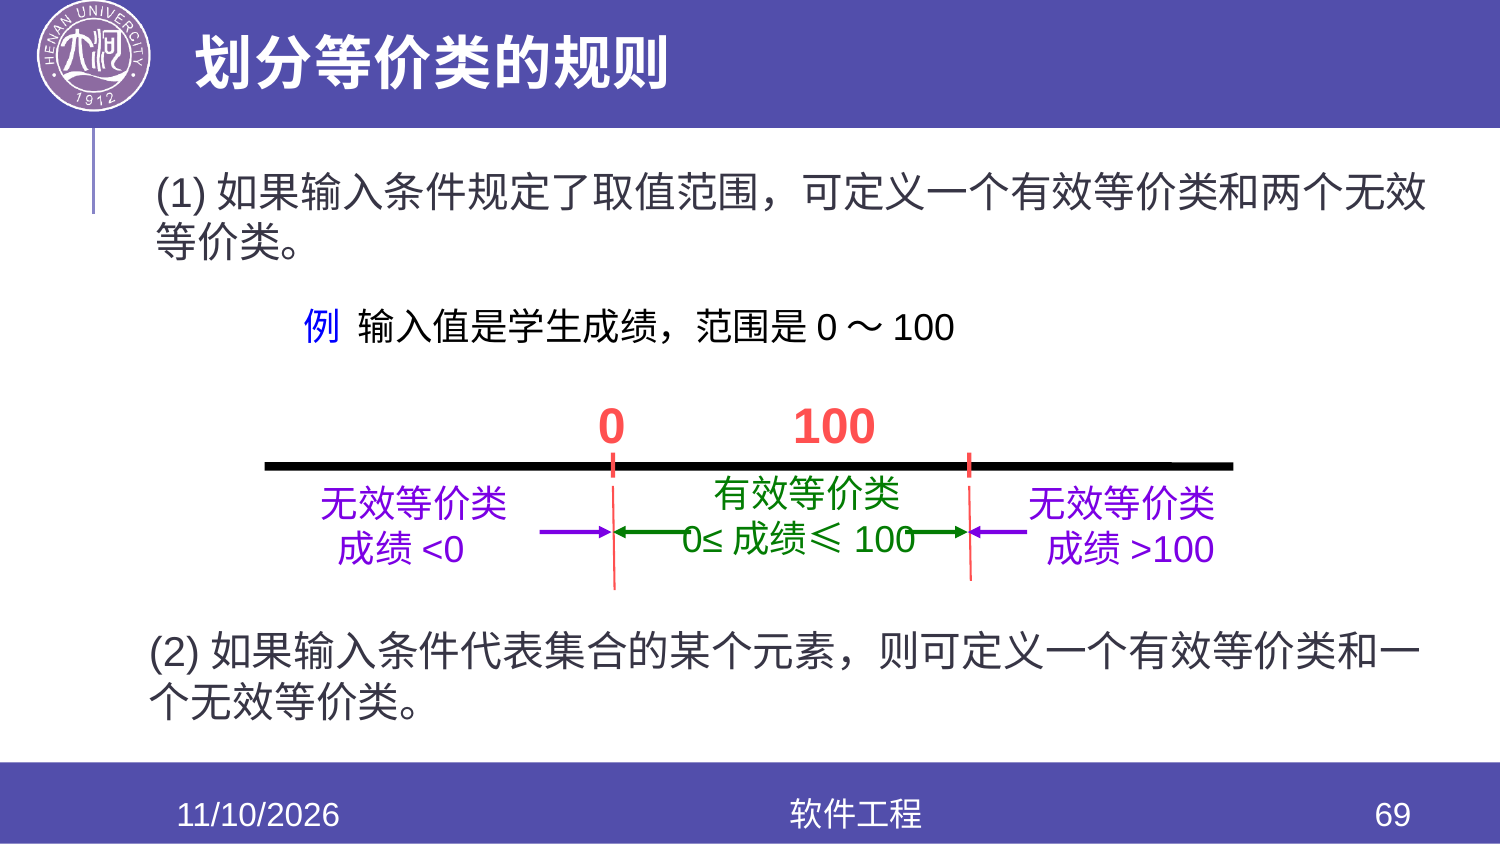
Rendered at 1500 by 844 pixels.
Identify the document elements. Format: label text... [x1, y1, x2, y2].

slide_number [126, 796, 391, 830]
text_box [612, 525, 692, 539]
text_box 无效等价类 成绩<0 [291, 474, 600, 576]
text_box (2)如果输入条件代表集合的某个元素，则可定义一个有效等价类和一个无效等价类。 [134, 617, 1470, 733]
footer 软件工程 [391, 796, 1322, 830]
text_box [905, 525, 967, 539]
text_box (1)如果输入条件规定了取值范围，可定义一个有效等价类和两个无效等价类。 [144, 159, 1453, 271]
slide_number 69 [1333, 796, 1454, 830]
text_box [967, 525, 1028, 539]
text_box 0 100 [586, 388, 1187, 459]
text_box 例 输入值是学生成绩，范围是0～100 [291, 297, 1257, 354]
text_box 无效等价类 成绩>100 [1017, 474, 1282, 576]
text_box 有效等价类 0≤成绩≤100 [670, 464, 928, 566]
title 划分等价类的规则 [179, 0, 1454, 136]
text_box [539, 525, 612, 539]
